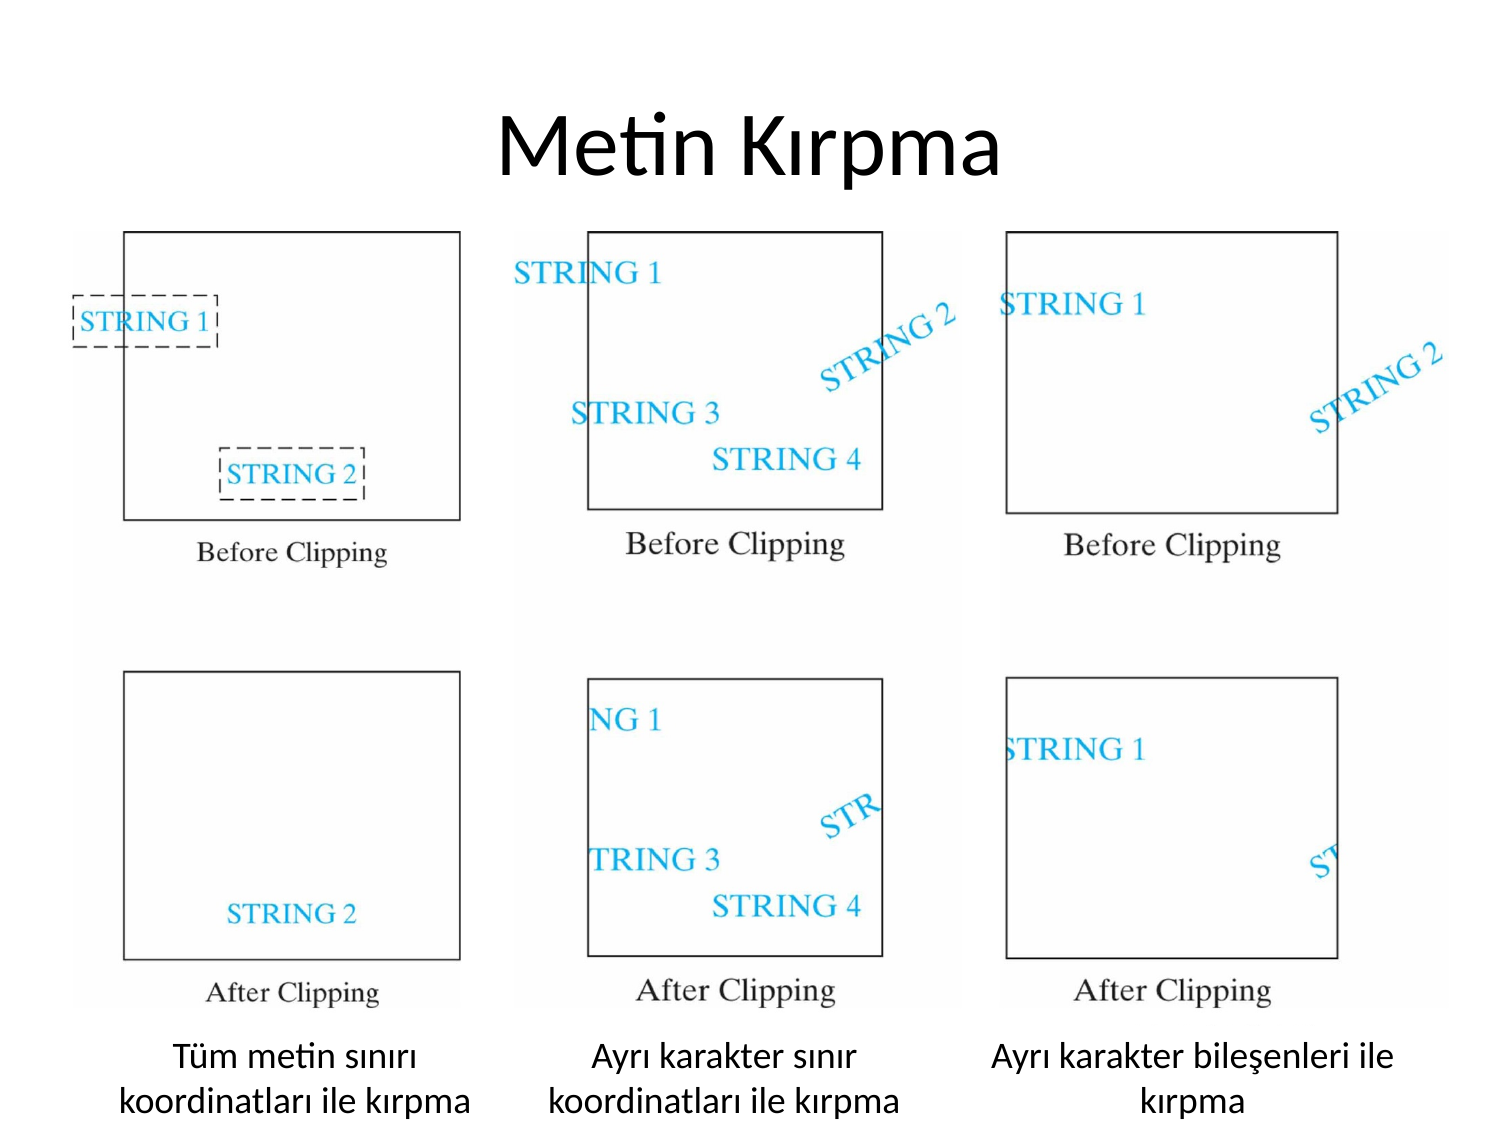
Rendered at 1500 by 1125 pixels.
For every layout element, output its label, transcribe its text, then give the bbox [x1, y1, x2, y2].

title Metin Kırpma [75, 45, 1425, 233]
list Ayrı karakter bileşenleri ile kırpma [962, 1023, 1424, 1083]
text_box Ayrı karakter sınır koordinatları ile kırpma [517, 1023, 932, 1083]
picture [997, 231, 1449, 1026]
picture [511, 231, 963, 1015]
text_box Tüm metin sınırı koordinatları ile kırpma [88, 1023, 502, 1083]
picture [41, 231, 493, 1019]
